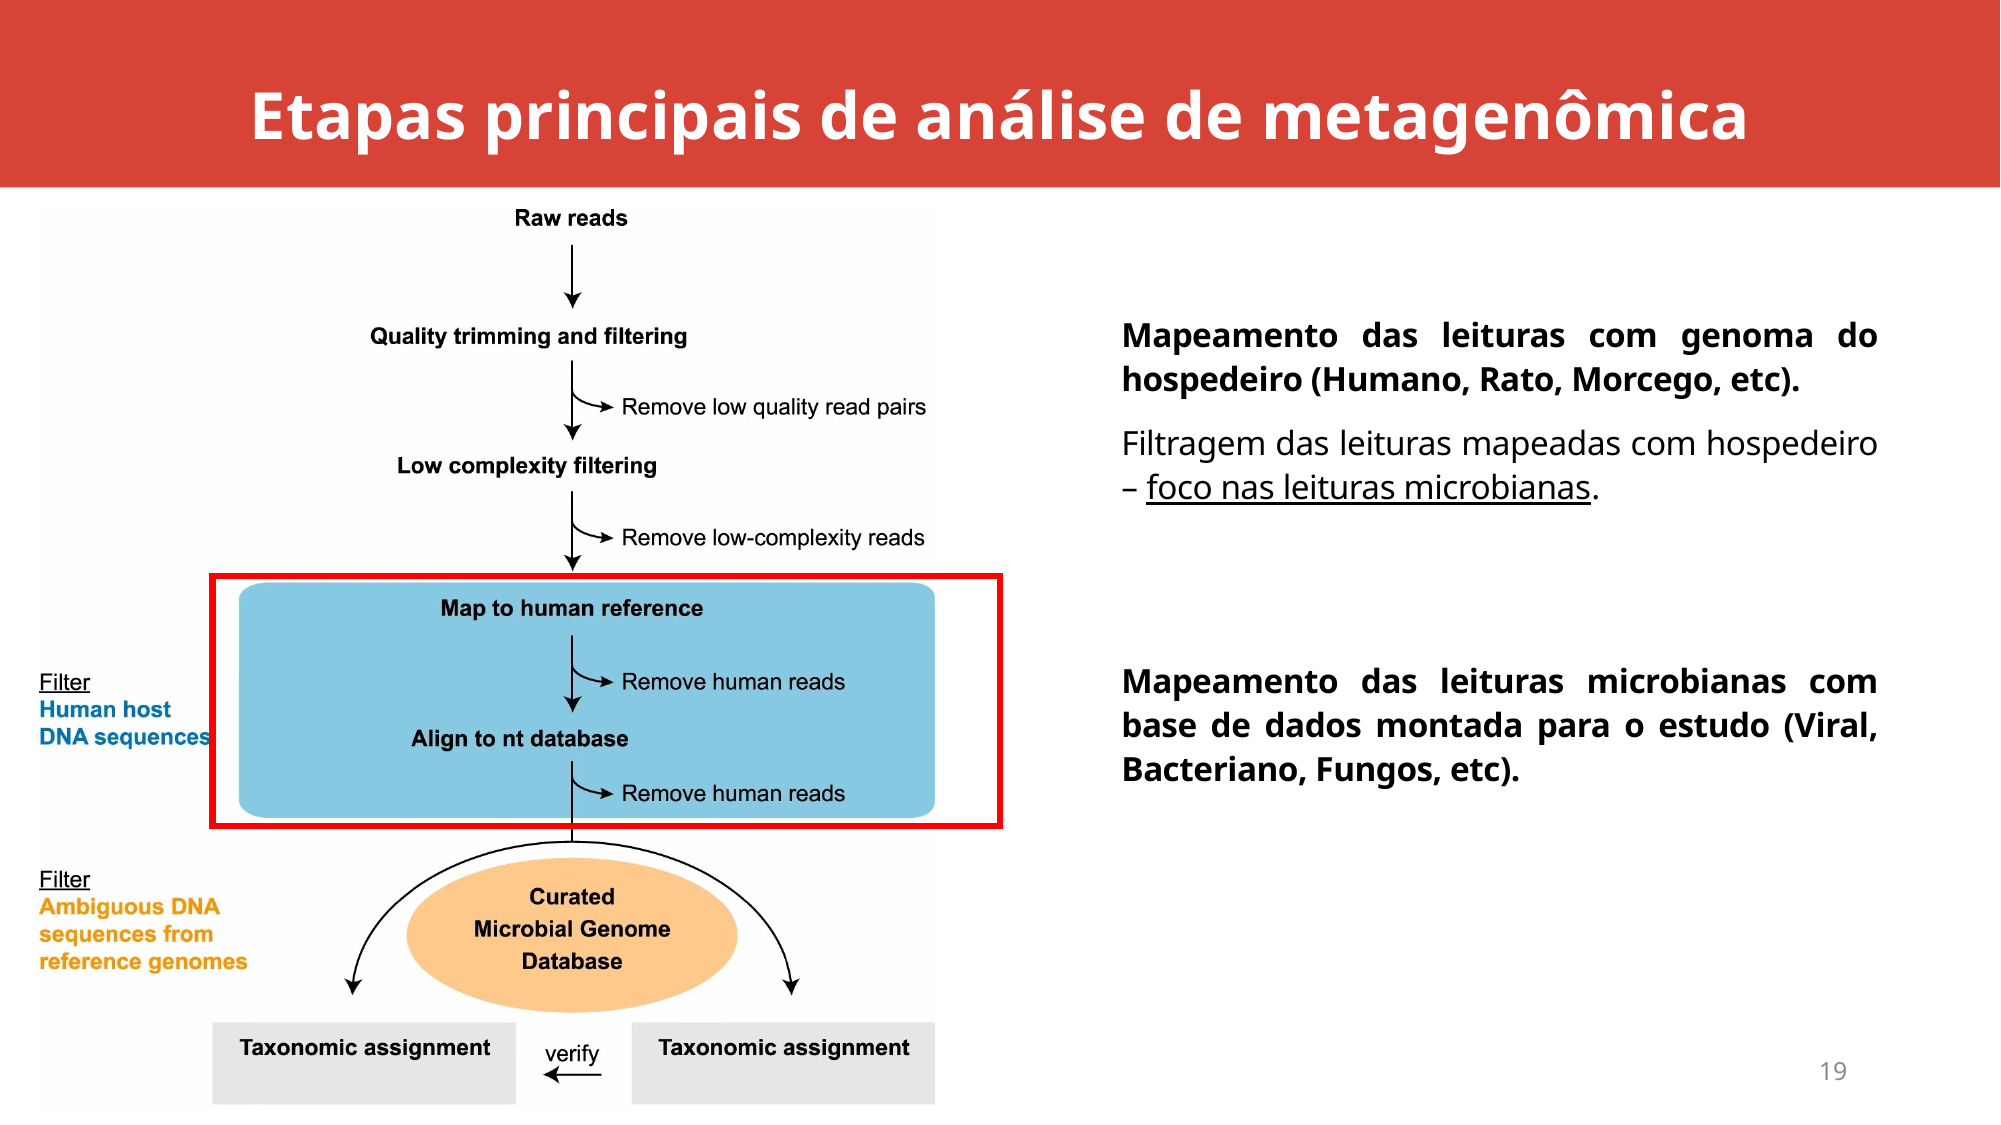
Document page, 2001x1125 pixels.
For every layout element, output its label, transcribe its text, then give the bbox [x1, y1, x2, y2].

text_box [935, 575, 1001, 827]
slide_number 19 [1412, 1042, 1863, 1103]
text_box [0, 0, 2000, 188]
picture [39, 209, 935, 1110]
text_box Etapas principais de análise de metagenômica [176, 34, 1824, 162]
text_box Mapeamento das leituras com genoma do hospedeiro (Humano, Rato, Morcego, etc). Filtragem das leituras mapeadas com hospedeiro – foco nas leituras microbianas. Mapeamento das leituras microbianas com base de dados montada para o estudo (Viral, Bacteriano, Fungos, etc). [1106, 302, 1894, 826]
